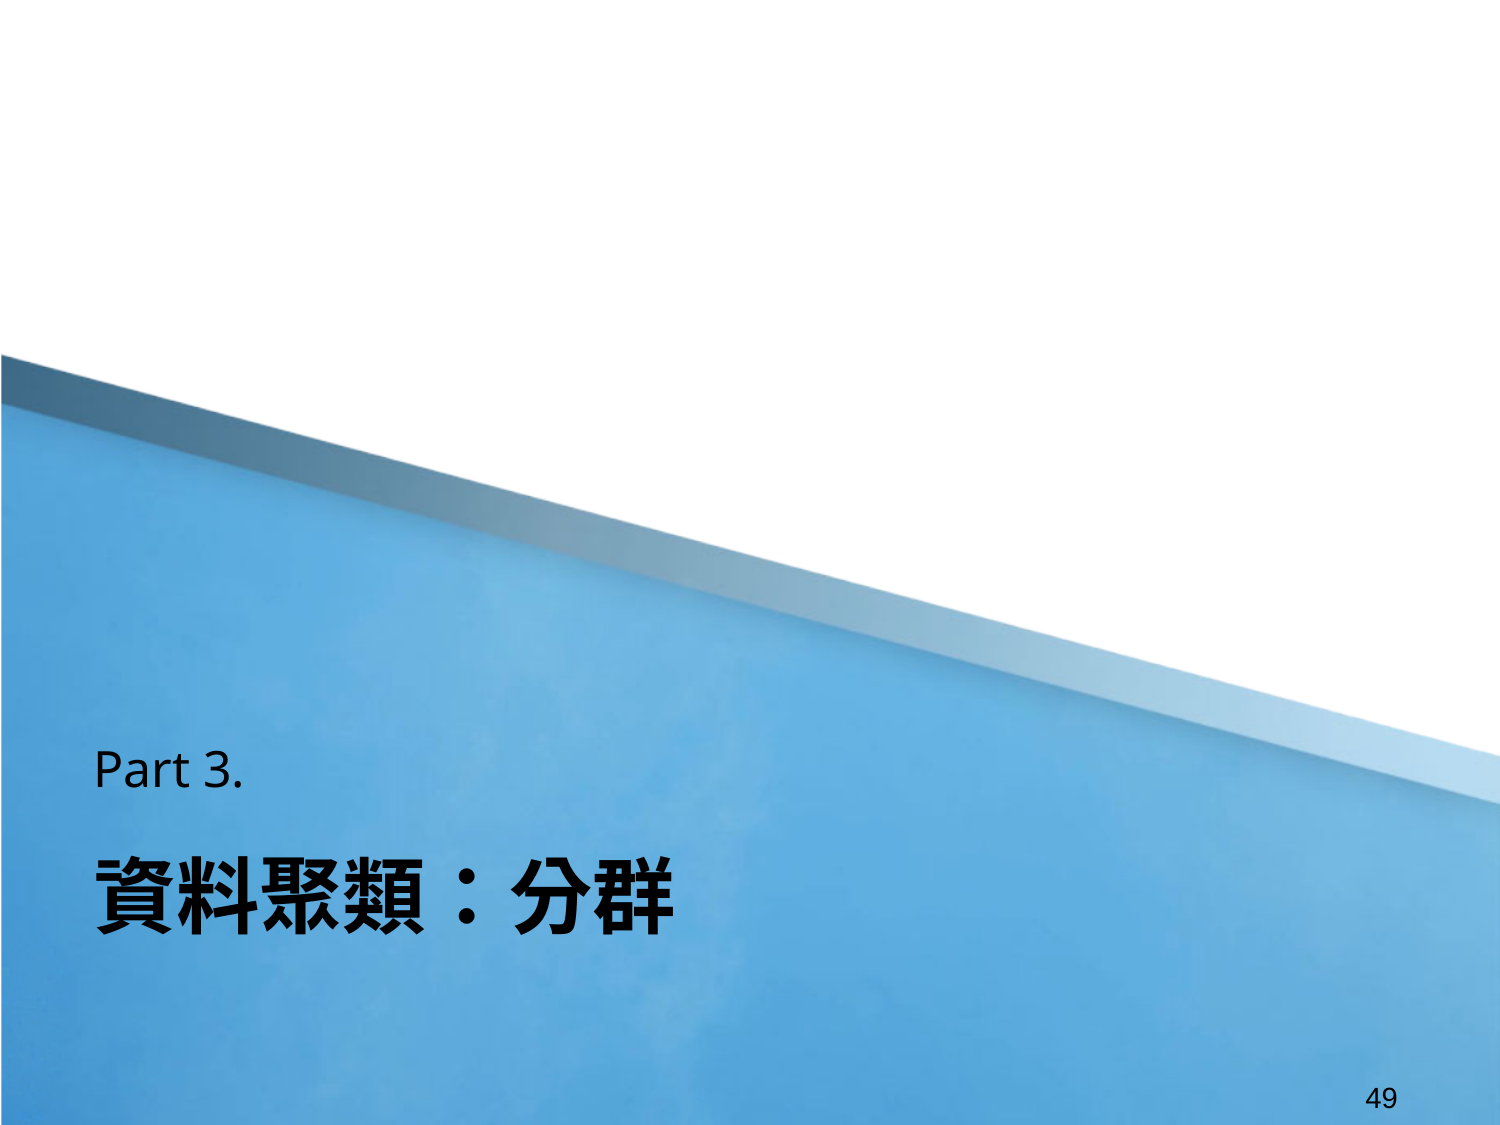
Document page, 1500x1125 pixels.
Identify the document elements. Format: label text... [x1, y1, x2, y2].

title 資料聚類：分群 [78, 829, 1422, 926]
picture [2, 82, 1500, 1125]
subtitle Part 3. [78, 668, 907, 813]
slide_number ‹#› [1350, 1074, 1488, 1118]
